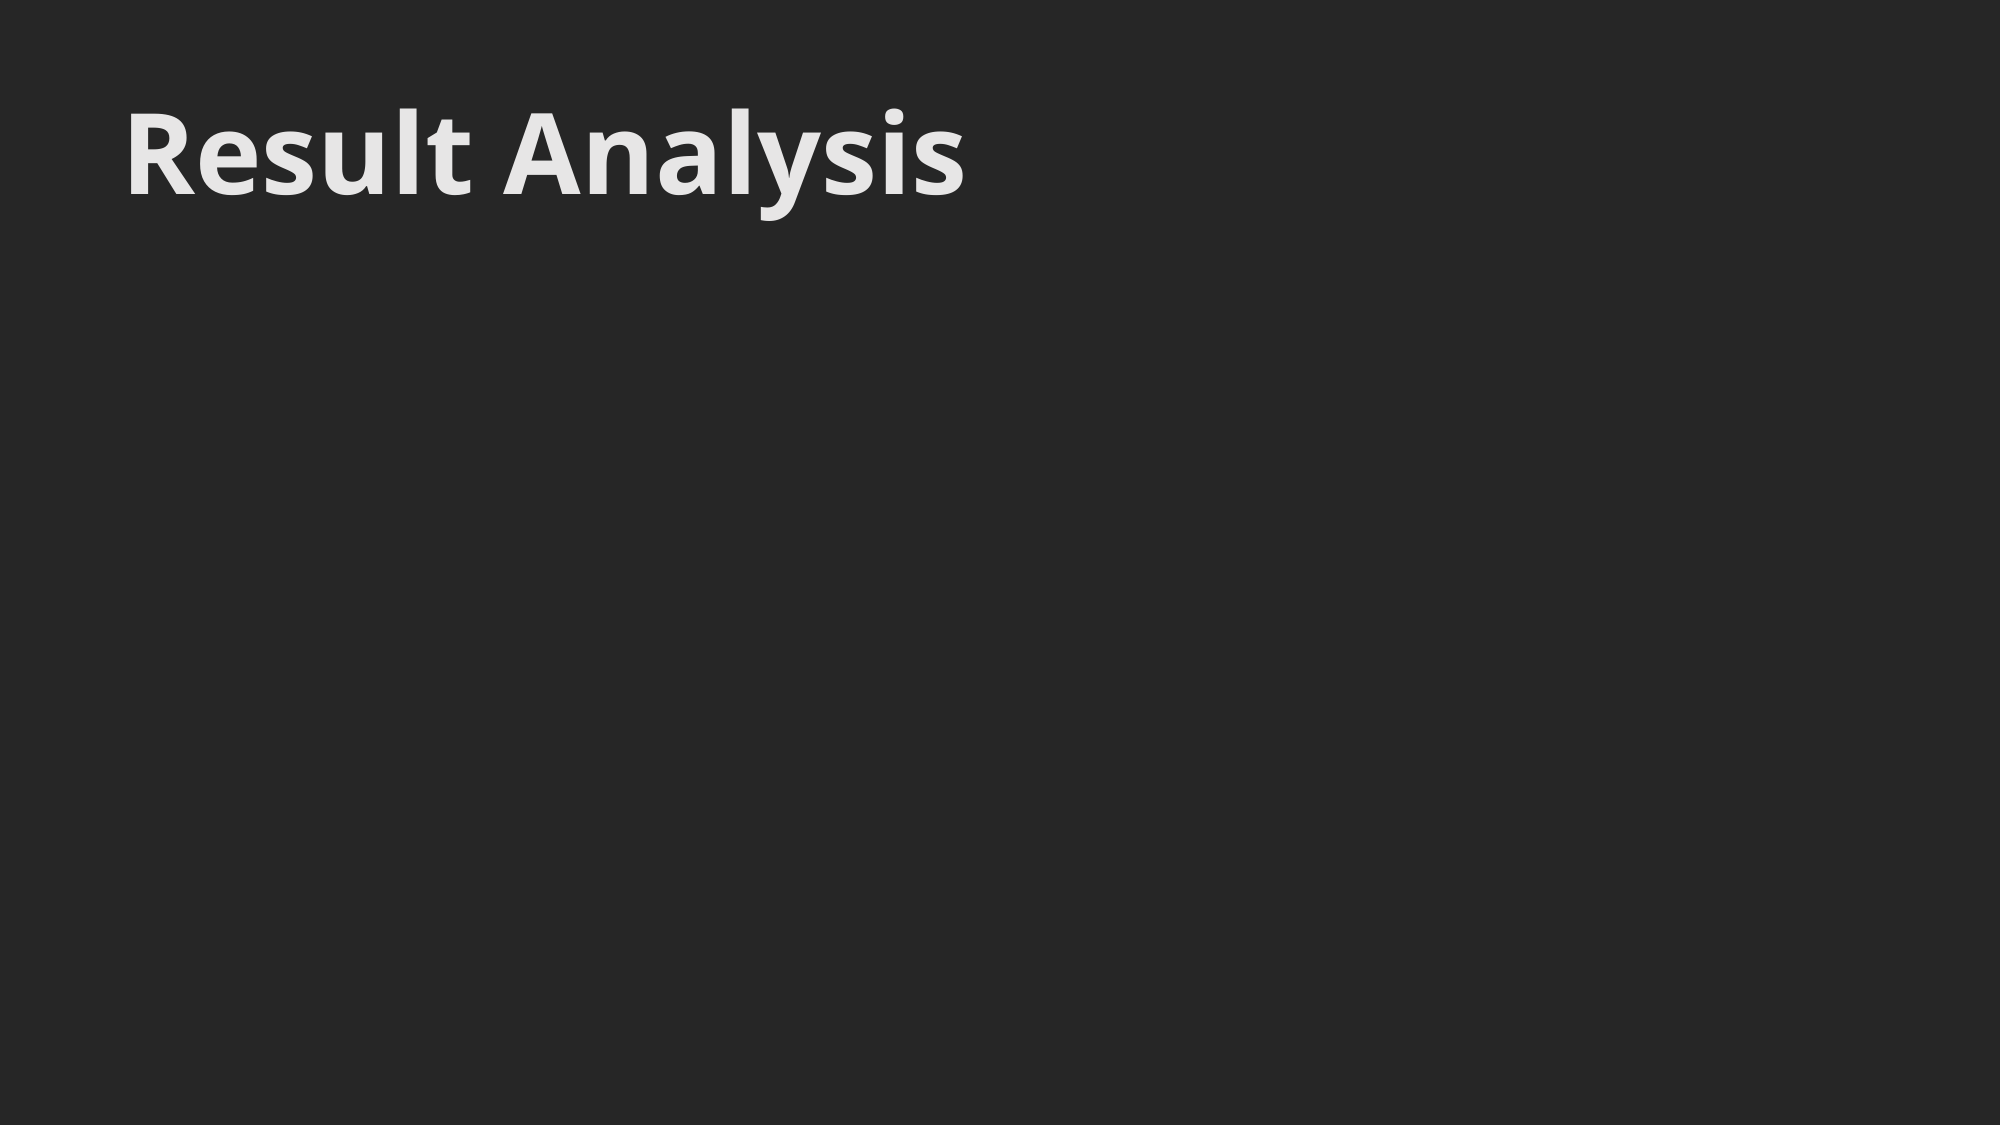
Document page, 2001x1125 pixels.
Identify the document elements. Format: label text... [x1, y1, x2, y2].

title Result Analysis [106, 74, 1649, 304]
